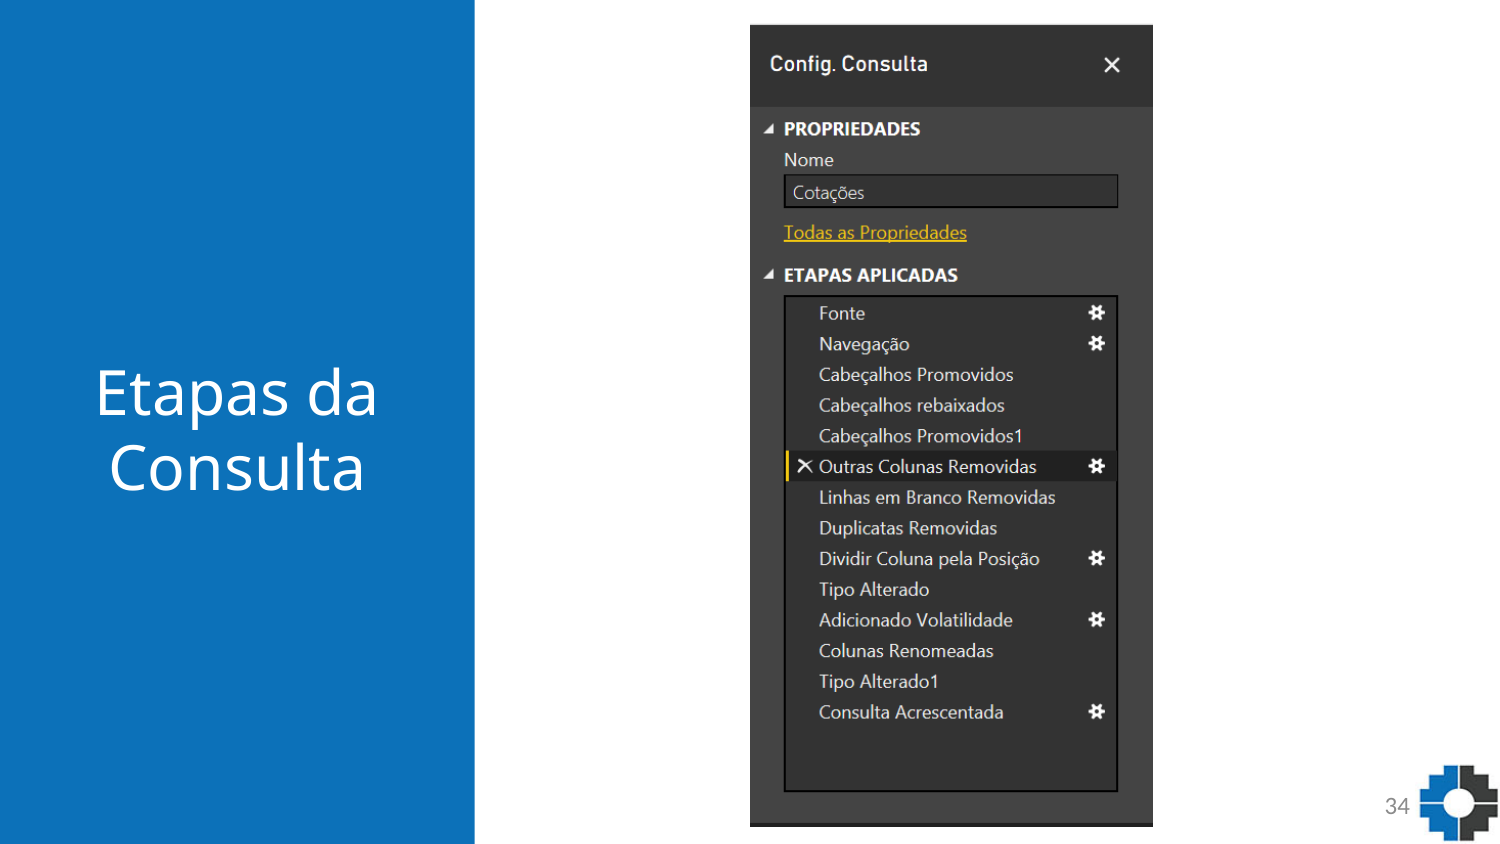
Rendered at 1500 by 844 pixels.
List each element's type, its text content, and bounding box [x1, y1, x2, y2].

slide_number 34 [1157, 782, 1425, 827]
picture [0, 0, 1500, 844]
title Etapas da Consulta [24, 34, 450, 822]
